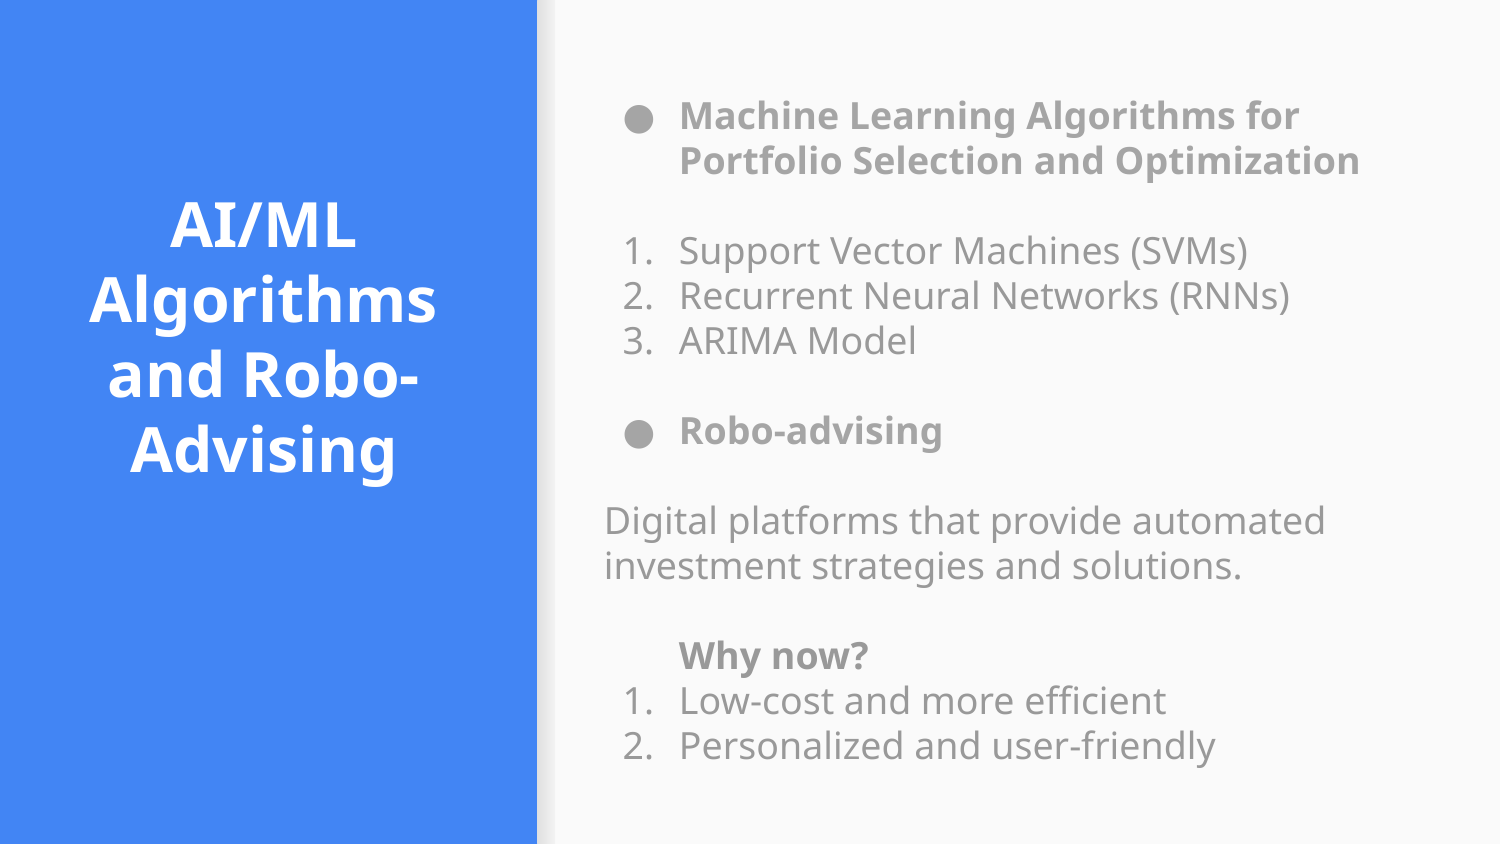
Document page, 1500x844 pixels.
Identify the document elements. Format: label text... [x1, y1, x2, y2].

title AI/ML Algorithms and Robo-Advising [33, 343, 495, 501]
text_box Machine Learning Algorithms for Portfolio Selection and Optimization Support Vector Machines (SVMs) Recurrent Neural Networks (RNNs) ARIMA Model Robo-advising Digital platforms that provide automated investment strategies and solutions. Why now? Low-cost and more efficient Personalized and user-friendly [588, 77, 1447, 793]
